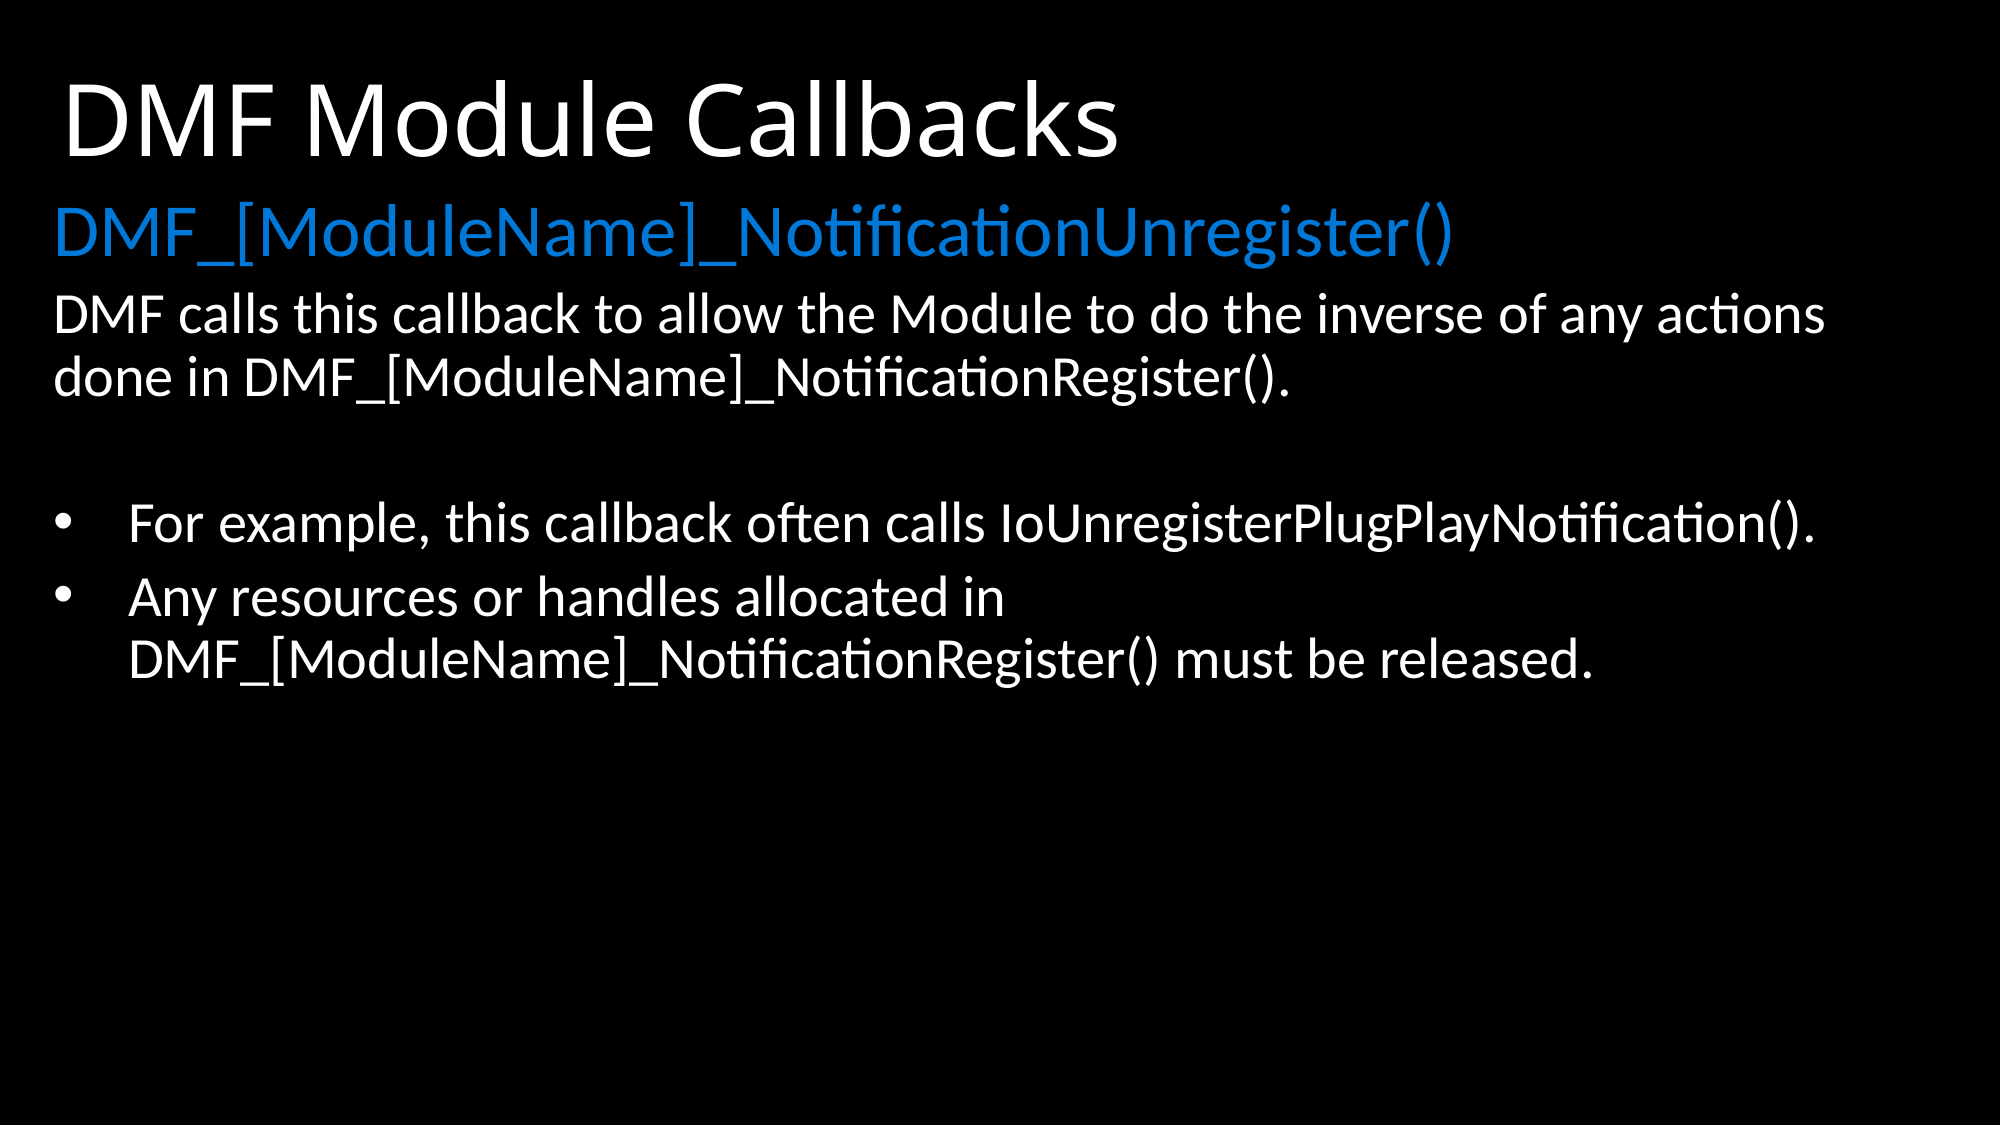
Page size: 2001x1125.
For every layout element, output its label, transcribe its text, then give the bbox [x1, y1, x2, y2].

title DMF Module Callbacks [45, 48, 1996, 199]
list DMF_[ModuleName]_NotificationUnregister() DMF calls this callback to allow the Module to do the inverse of any actions done in DMF_[ModuleName]_NotificationRegister(). For example, this callback often calls IoUnregisterPlugPlayNotification(). Any resources or handles allocated in DMF_[ModuleName]_NotificationRegister() must be released. [38, 184, 1962, 1077]
